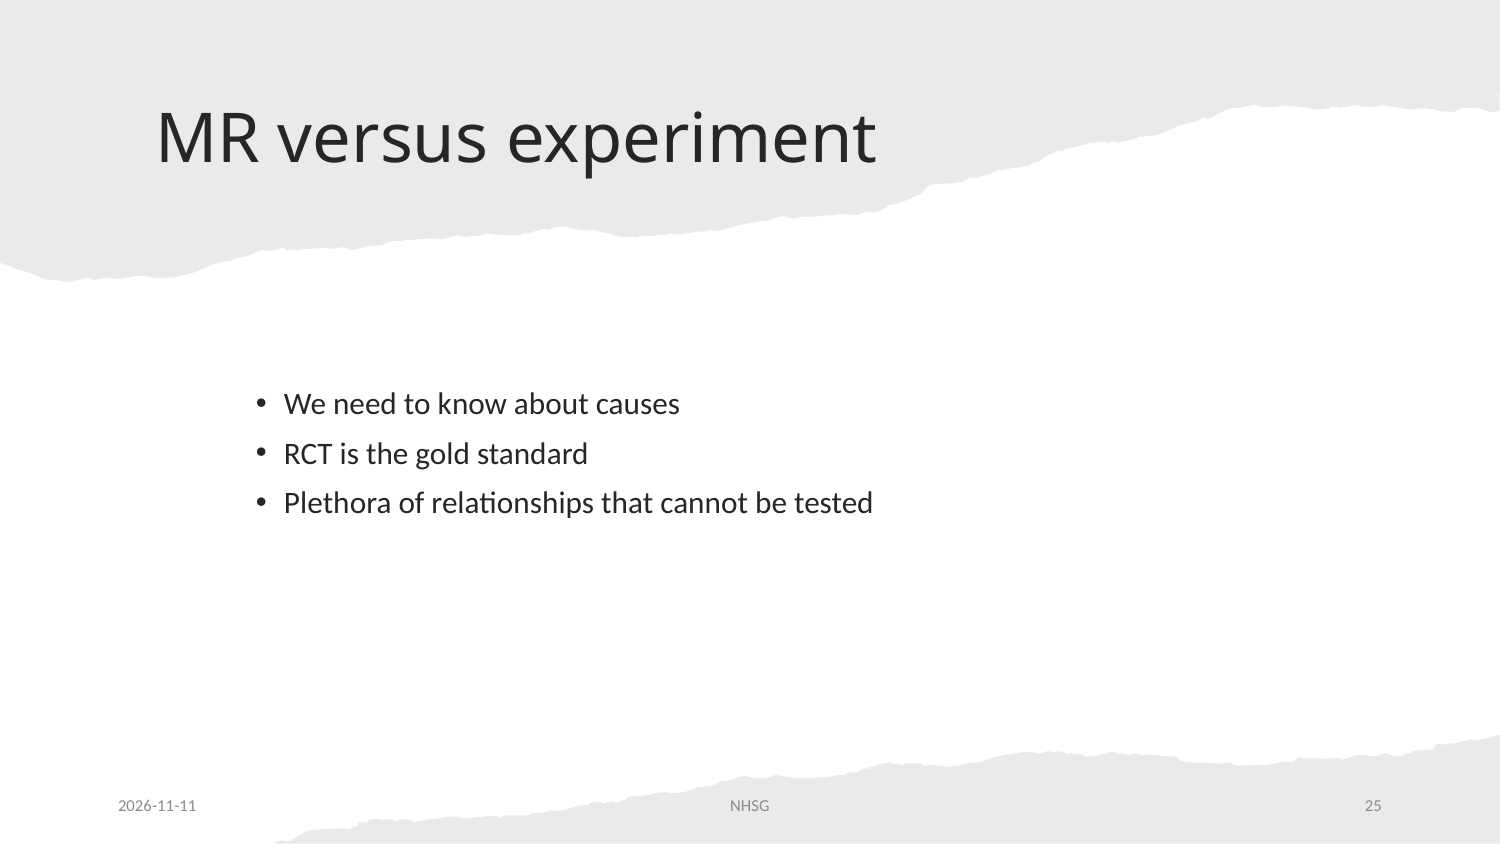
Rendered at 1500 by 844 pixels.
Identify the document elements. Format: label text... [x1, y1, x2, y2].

text_box [270, 733, 1500, 844]
list We need to know about causes RCT is the gold standard Plethora of relationships that cannot be tested [240, 299, 1260, 708]
title MR versus experiment [139, 67, 1314, 214]
slide_number 25 [1059, 782, 1397, 827]
footer NHSG [496, 782, 1004, 827]
text_box [0, 0, 1500, 284]
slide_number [103, 782, 441, 827]
text_box [0, 107, 1500, 844]
